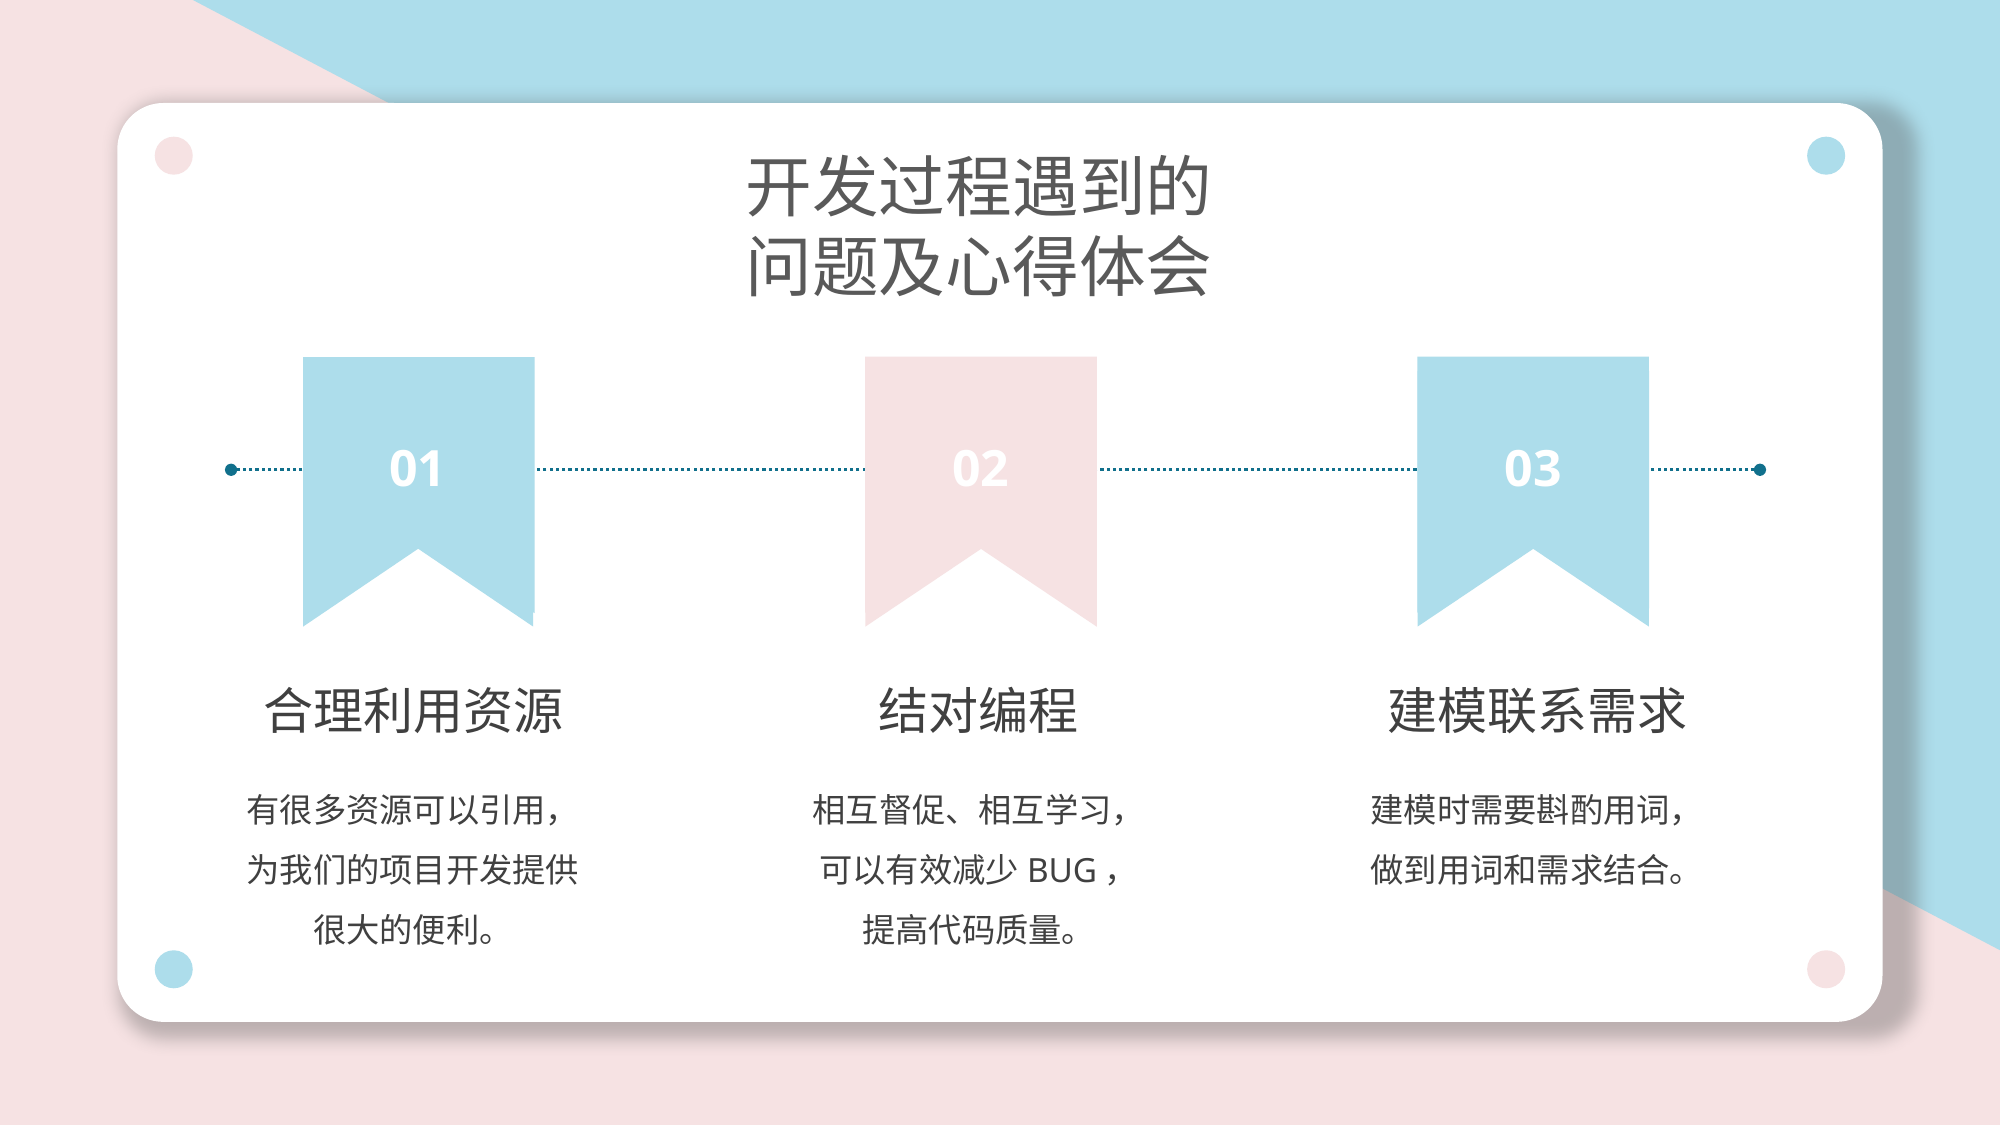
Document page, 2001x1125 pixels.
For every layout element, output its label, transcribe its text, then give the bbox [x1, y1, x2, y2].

text_box [153, 949, 194, 990]
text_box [302, 357, 535, 627]
text_box 开发过程遇到的问题及心得体会 [730, 136, 1261, 312]
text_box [865, 356, 1097, 627]
text_box [192, 0, 2000, 952]
text_box [1806, 949, 1847, 990]
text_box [224, 672, 602, 952]
text_box [153, 135, 194, 176]
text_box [1417, 356, 1650, 627]
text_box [790, 672, 1168, 952]
text_box [1806, 135, 1847, 176]
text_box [1348, 672, 1726, 891]
text_box [116, 101, 1884, 1023]
